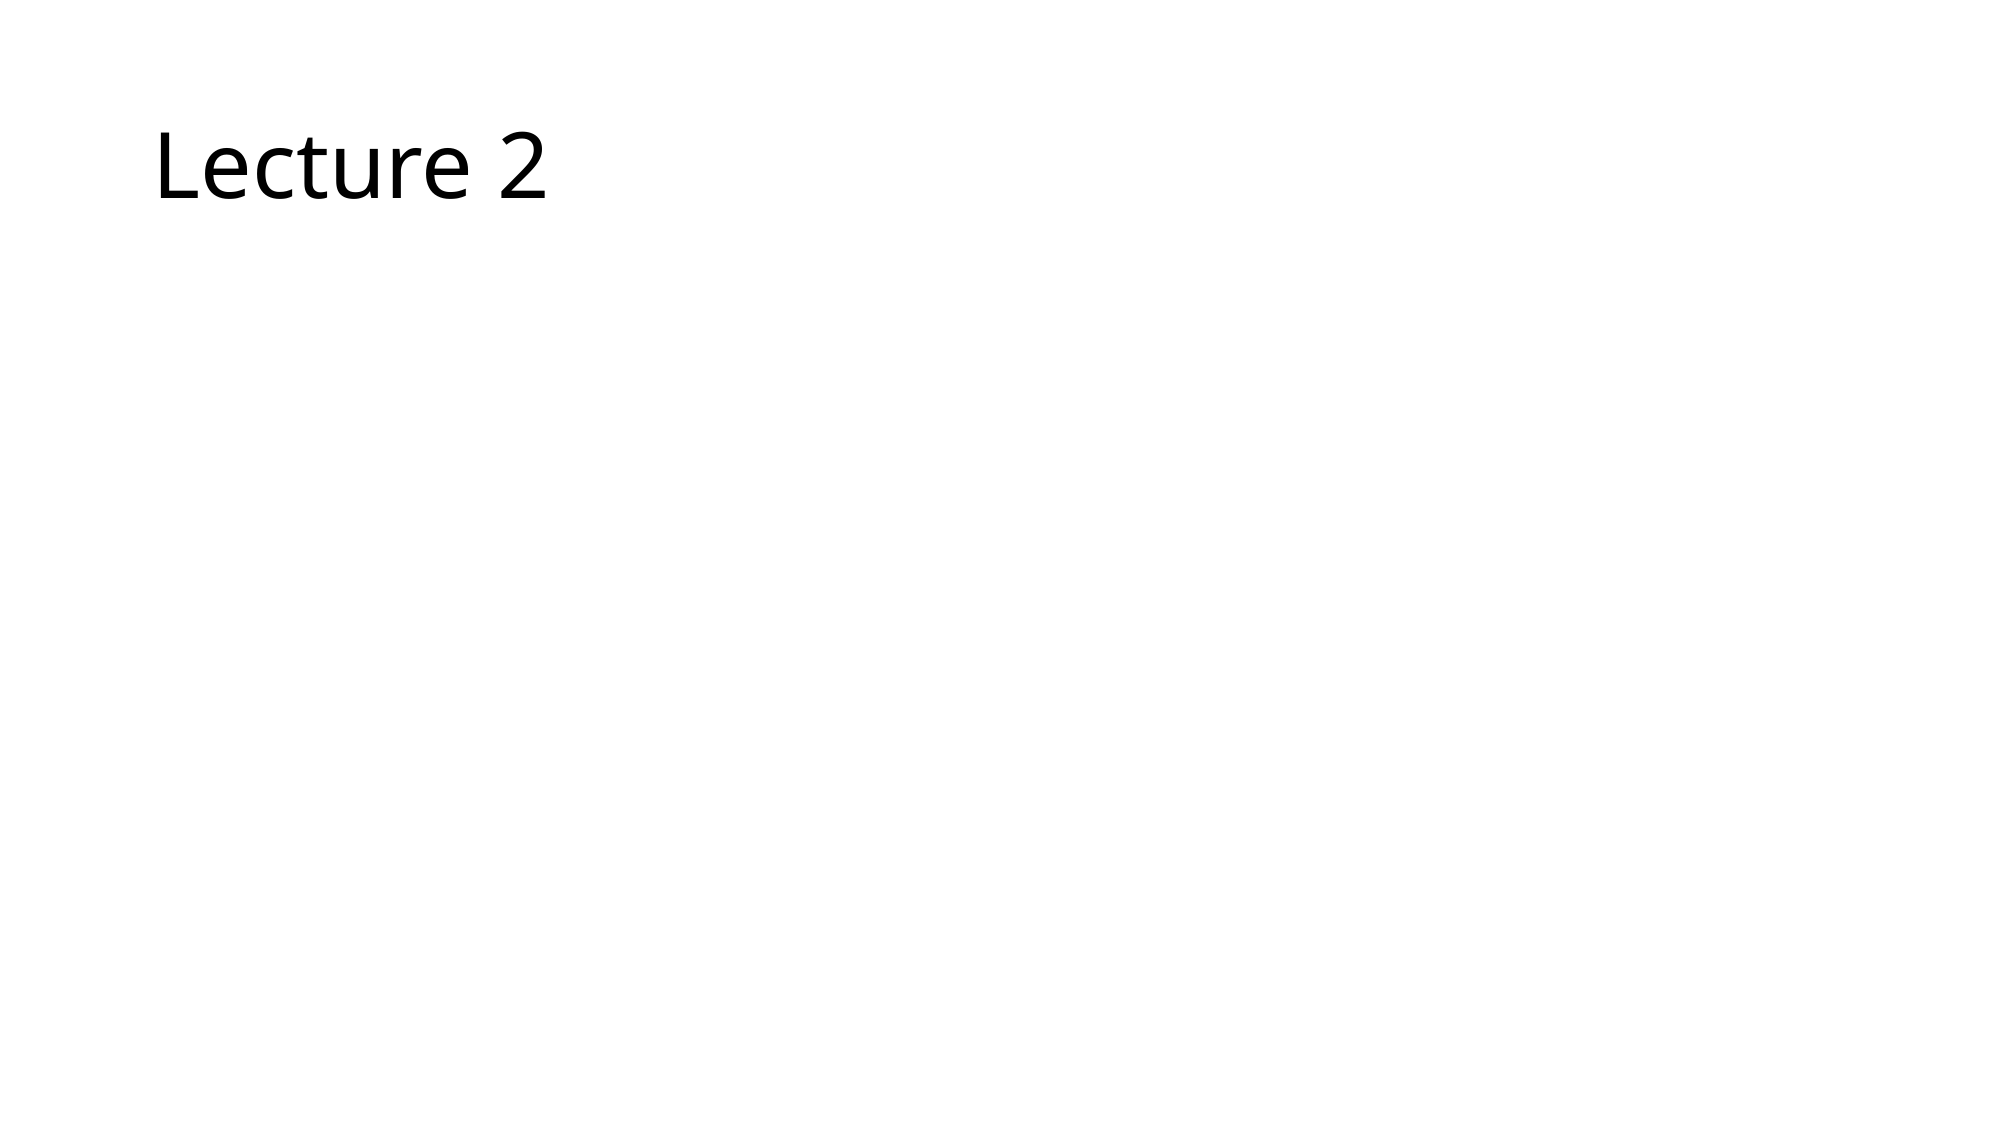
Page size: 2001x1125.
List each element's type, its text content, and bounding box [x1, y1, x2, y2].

title Lecture 2 [137, 59, 1863, 278]
